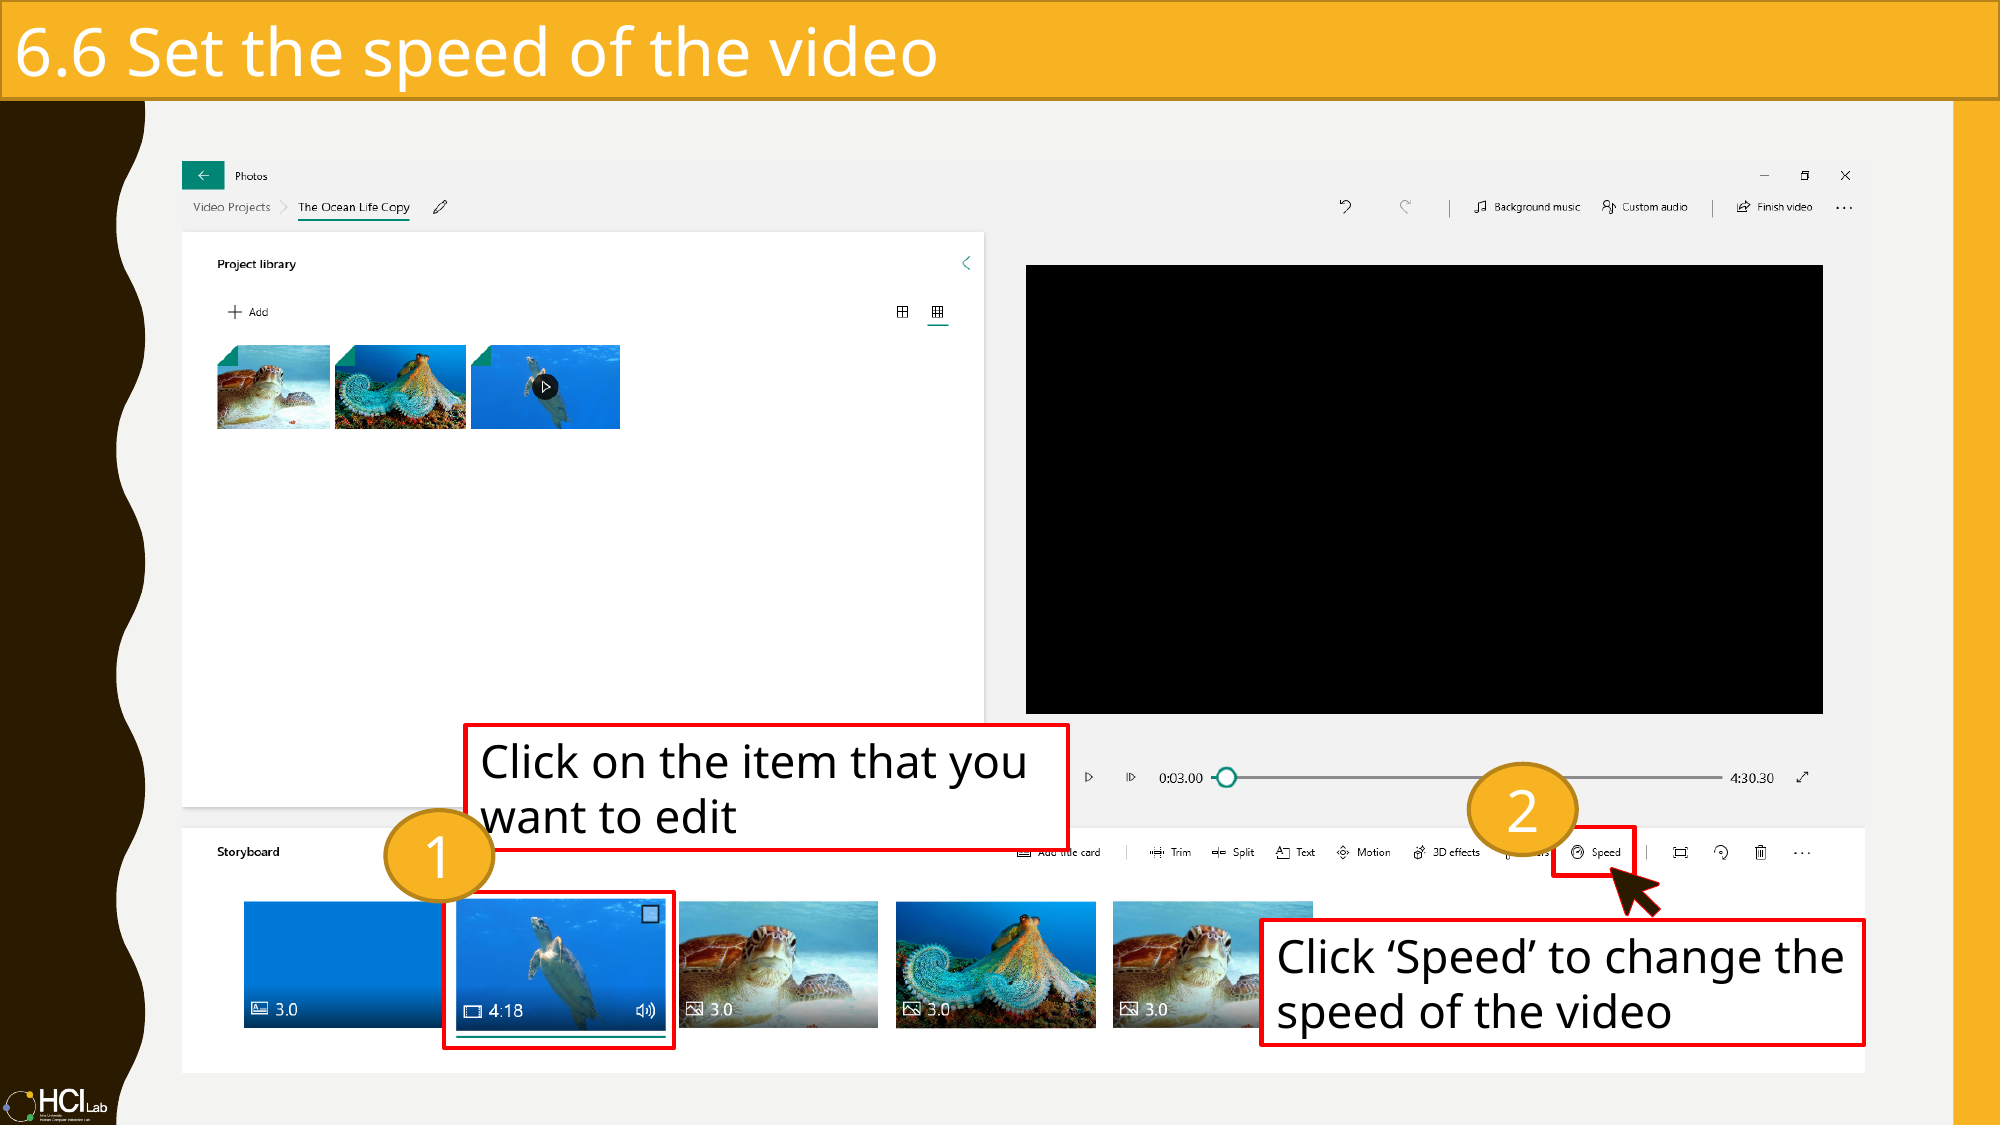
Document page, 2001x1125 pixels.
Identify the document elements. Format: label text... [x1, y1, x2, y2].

picture [0, 1084, 110, 1125]
text_box 6.6 Set the speed of the video [0, 0, 2000, 101]
picture [182, 161, 1865, 1073]
